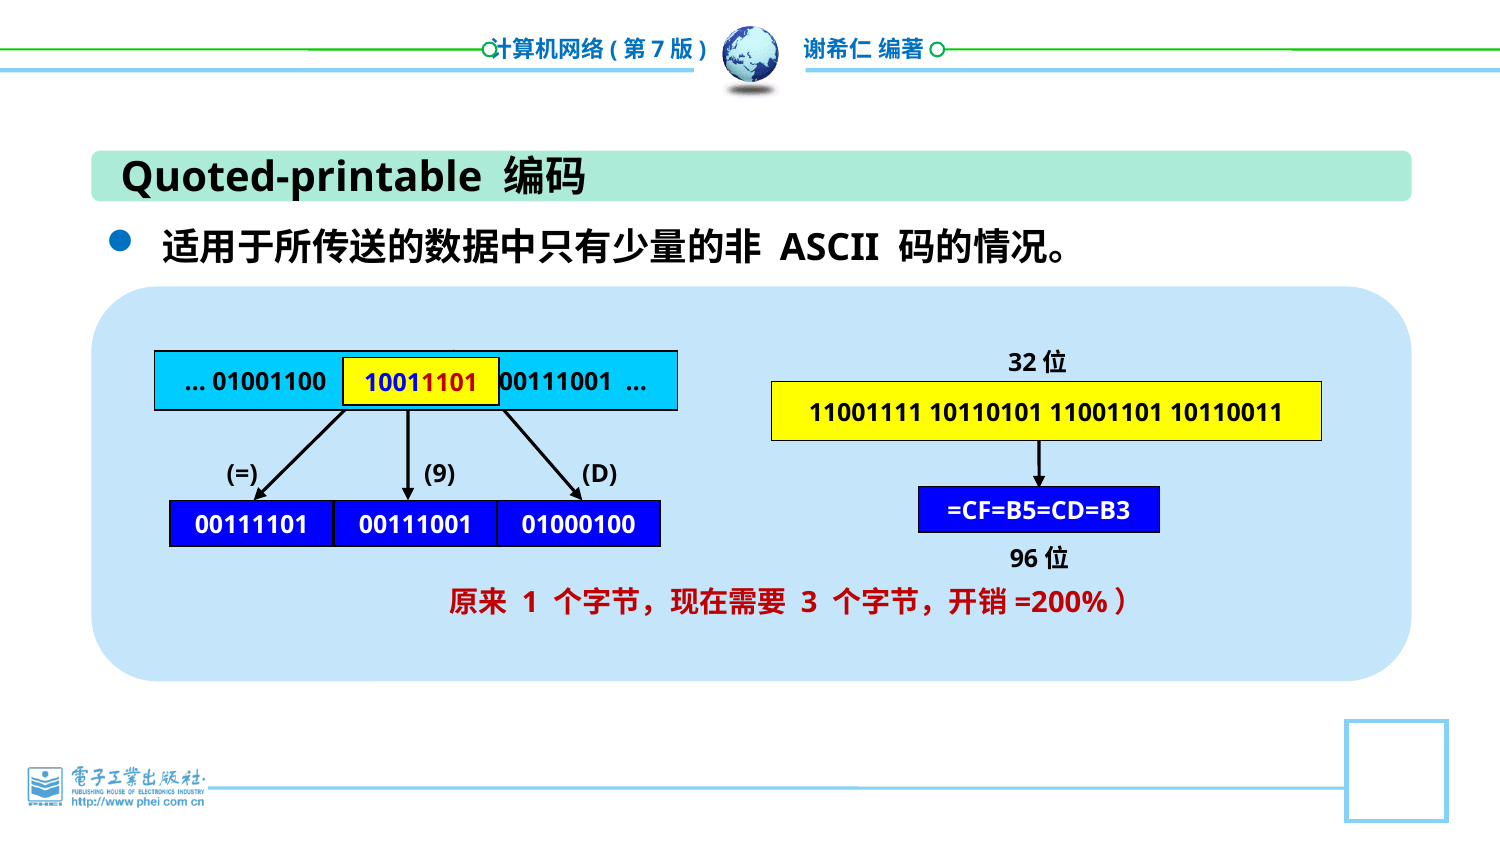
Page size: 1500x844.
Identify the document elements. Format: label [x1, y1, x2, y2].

picture [23, 764, 208, 809]
picture [720, 24, 780, 100]
text_box [91, 142, 1412, 276]
text_box [89, 284, 1414, 684]
